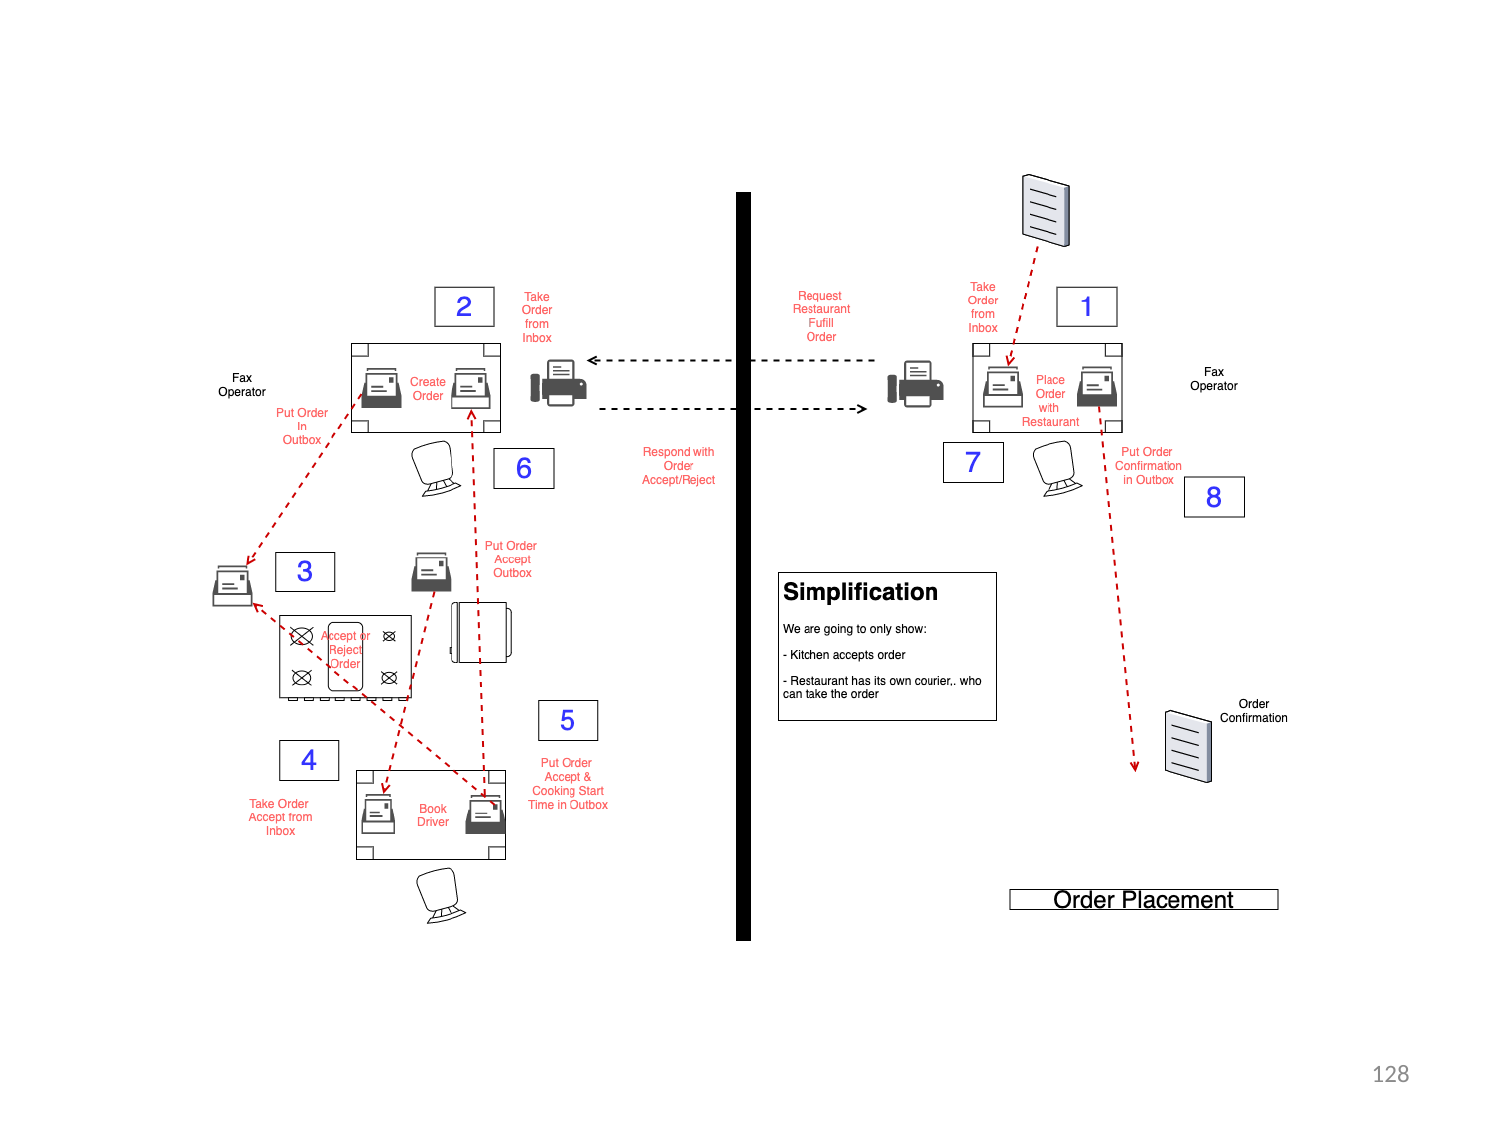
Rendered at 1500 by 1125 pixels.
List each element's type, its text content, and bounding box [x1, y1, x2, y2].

slide_number 128 [1074, 1042, 1425, 1103]
picture [212, 174, 1288, 941]
